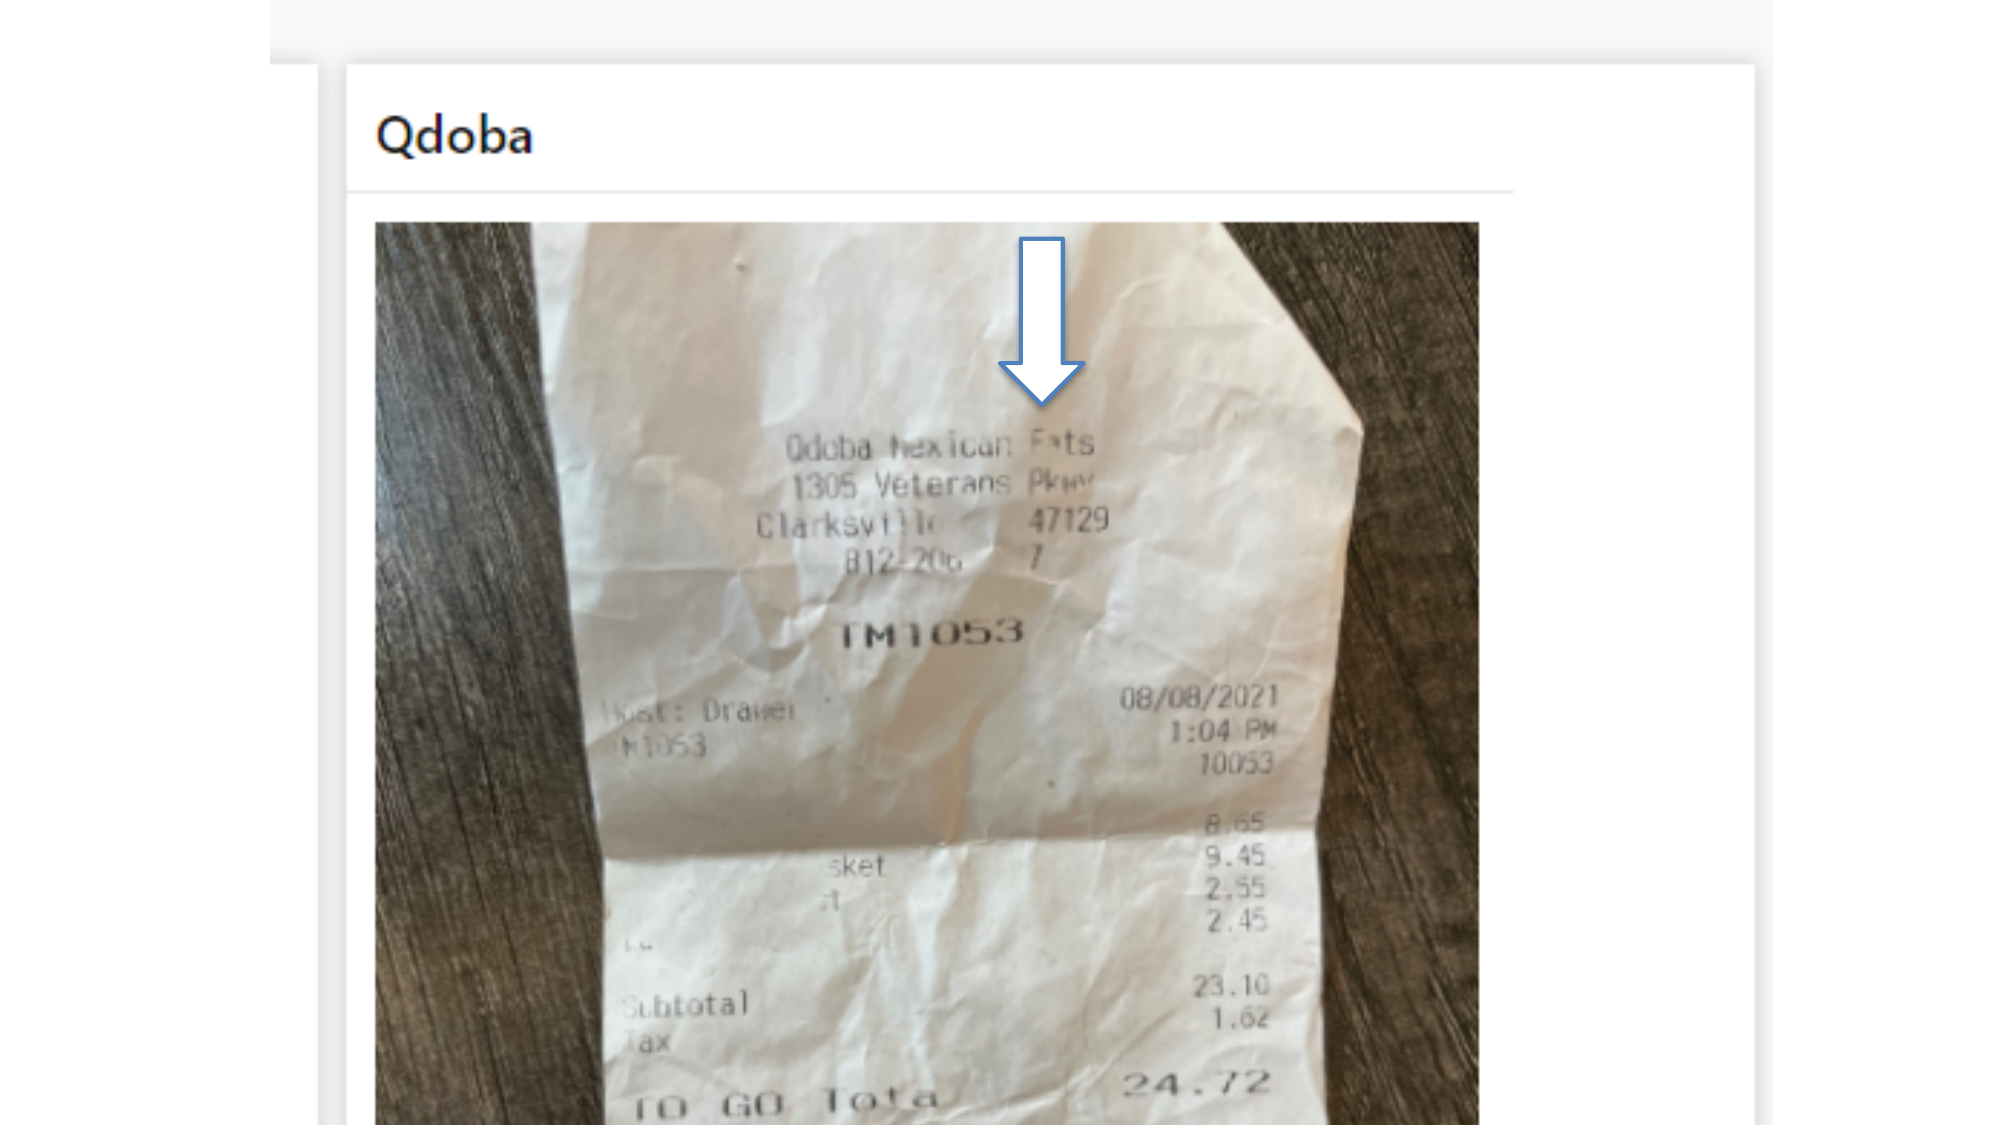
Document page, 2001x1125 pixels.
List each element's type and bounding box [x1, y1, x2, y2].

picture [270, 0, 1773, 1125]
